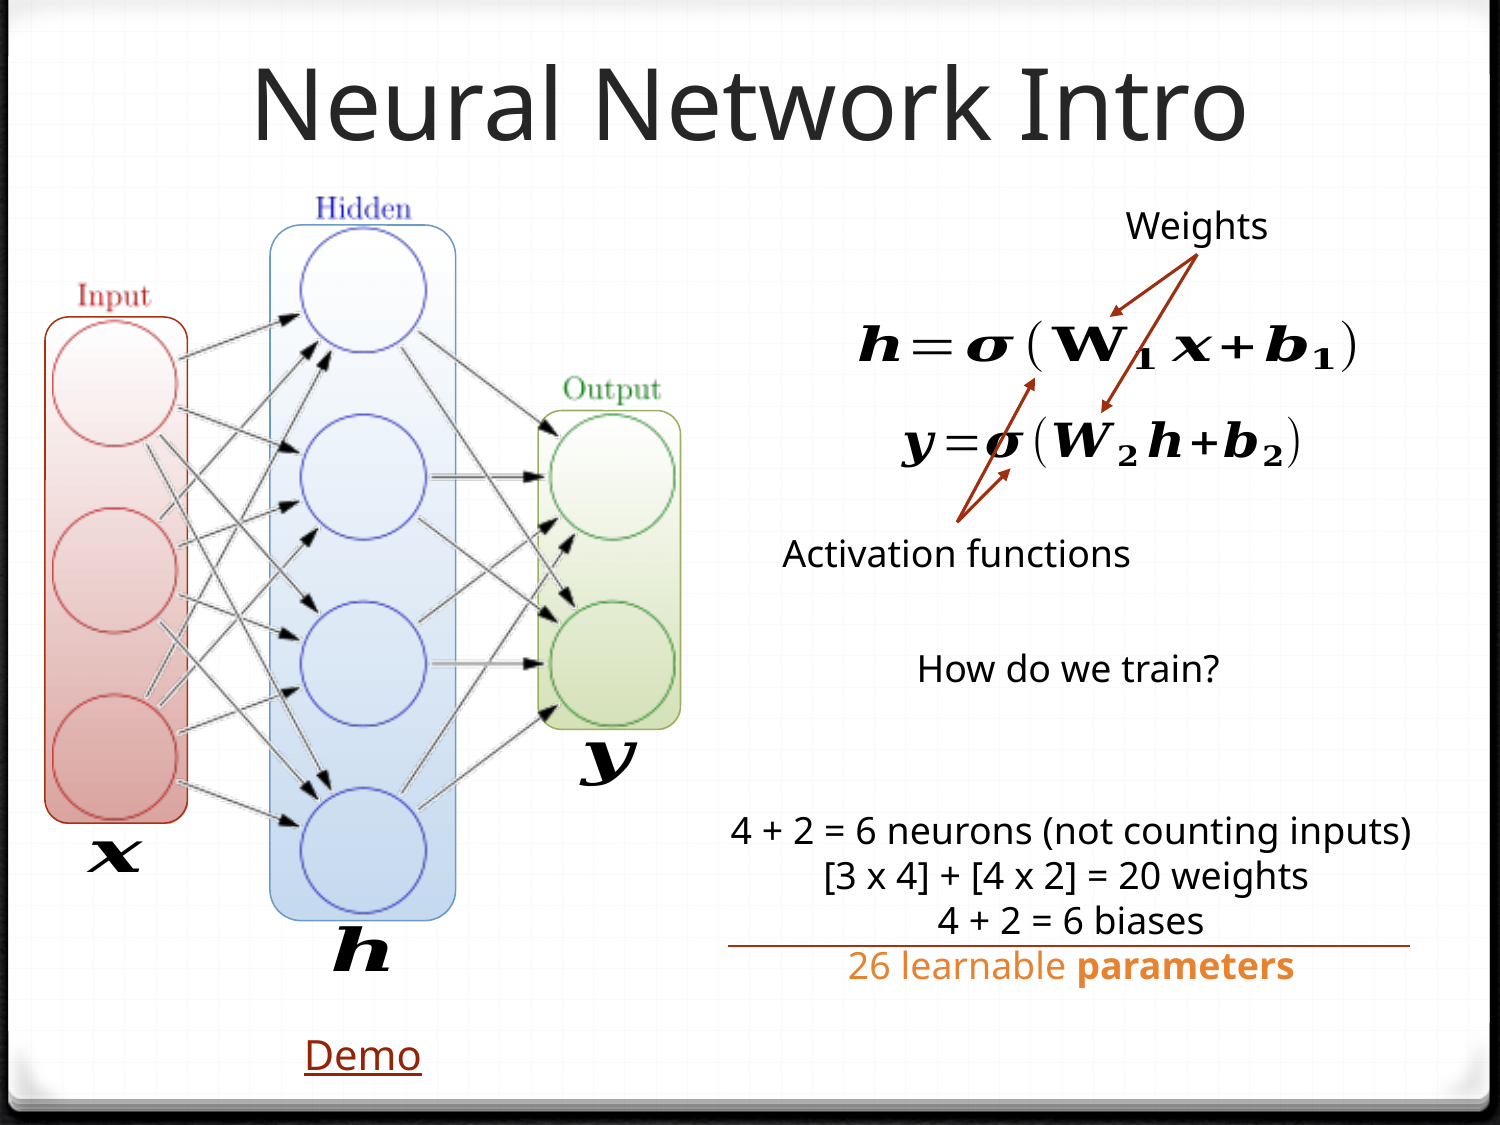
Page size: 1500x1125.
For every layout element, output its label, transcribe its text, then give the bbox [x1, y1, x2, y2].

text_box How do we train? [901, 638, 1236, 698]
text_box Activation functions [767, 522, 1147, 582]
text_box Weights [1110, 194, 1284, 255]
text_box Demo [251, 1020, 474, 1093]
text_box Neural Network Intro [90, 29, 1410, 171]
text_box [1100, 255, 1198, 414]
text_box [956, 377, 1036, 523]
picture [0, 0, 1500, 1125]
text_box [696, 799, 1447, 997]
